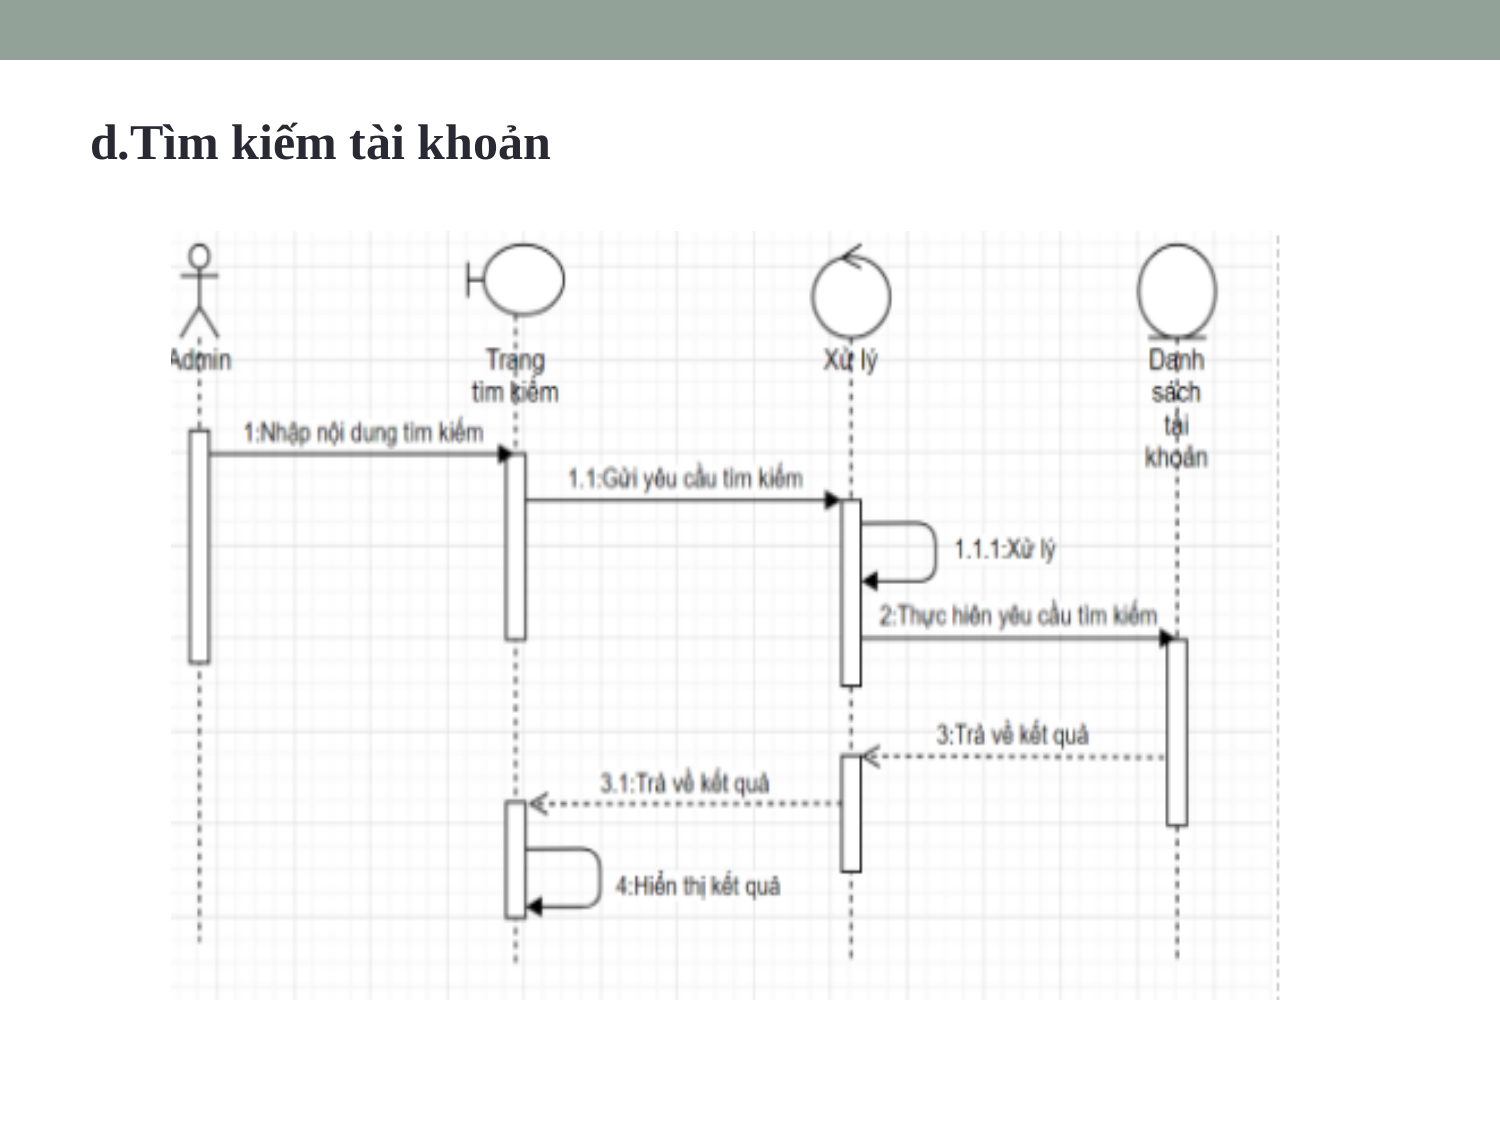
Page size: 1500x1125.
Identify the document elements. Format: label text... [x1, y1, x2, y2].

list d.Tìm kiếm tài khoản [75, 101, 1425, 1063]
picture [170, 231, 1282, 1000]
